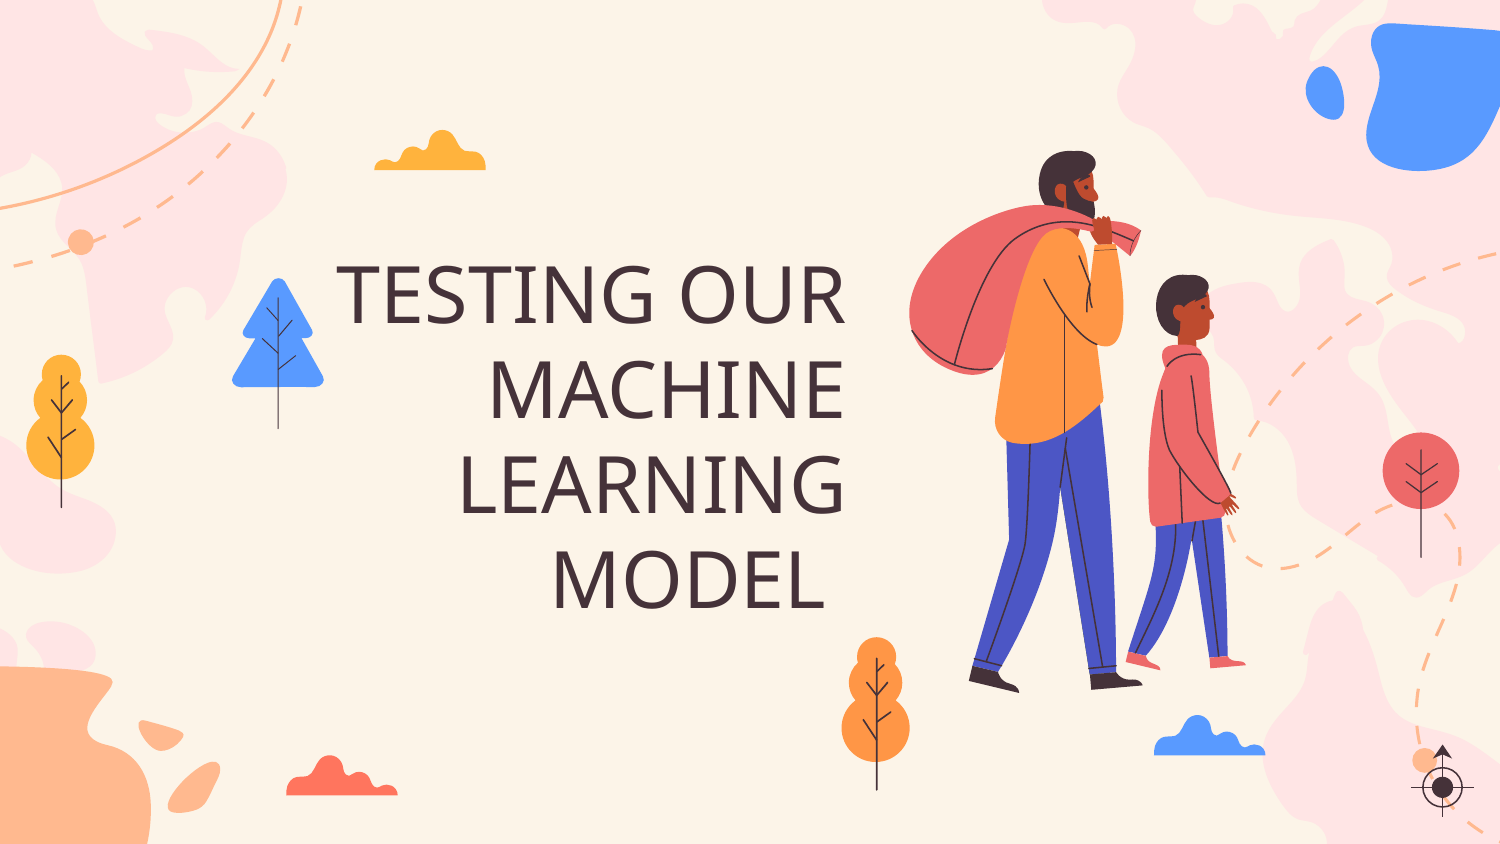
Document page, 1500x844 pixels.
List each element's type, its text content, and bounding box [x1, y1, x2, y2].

text_box [1153, 715, 1266, 756]
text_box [841, 636, 910, 791]
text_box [229, 278, 327, 430]
text_box [374, 129, 486, 171]
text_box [1411, 744, 1474, 818]
title TESTING OUR MACHINE LEARNING MODEL [281, 183, 862, 625]
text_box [895, 150, 1247, 694]
